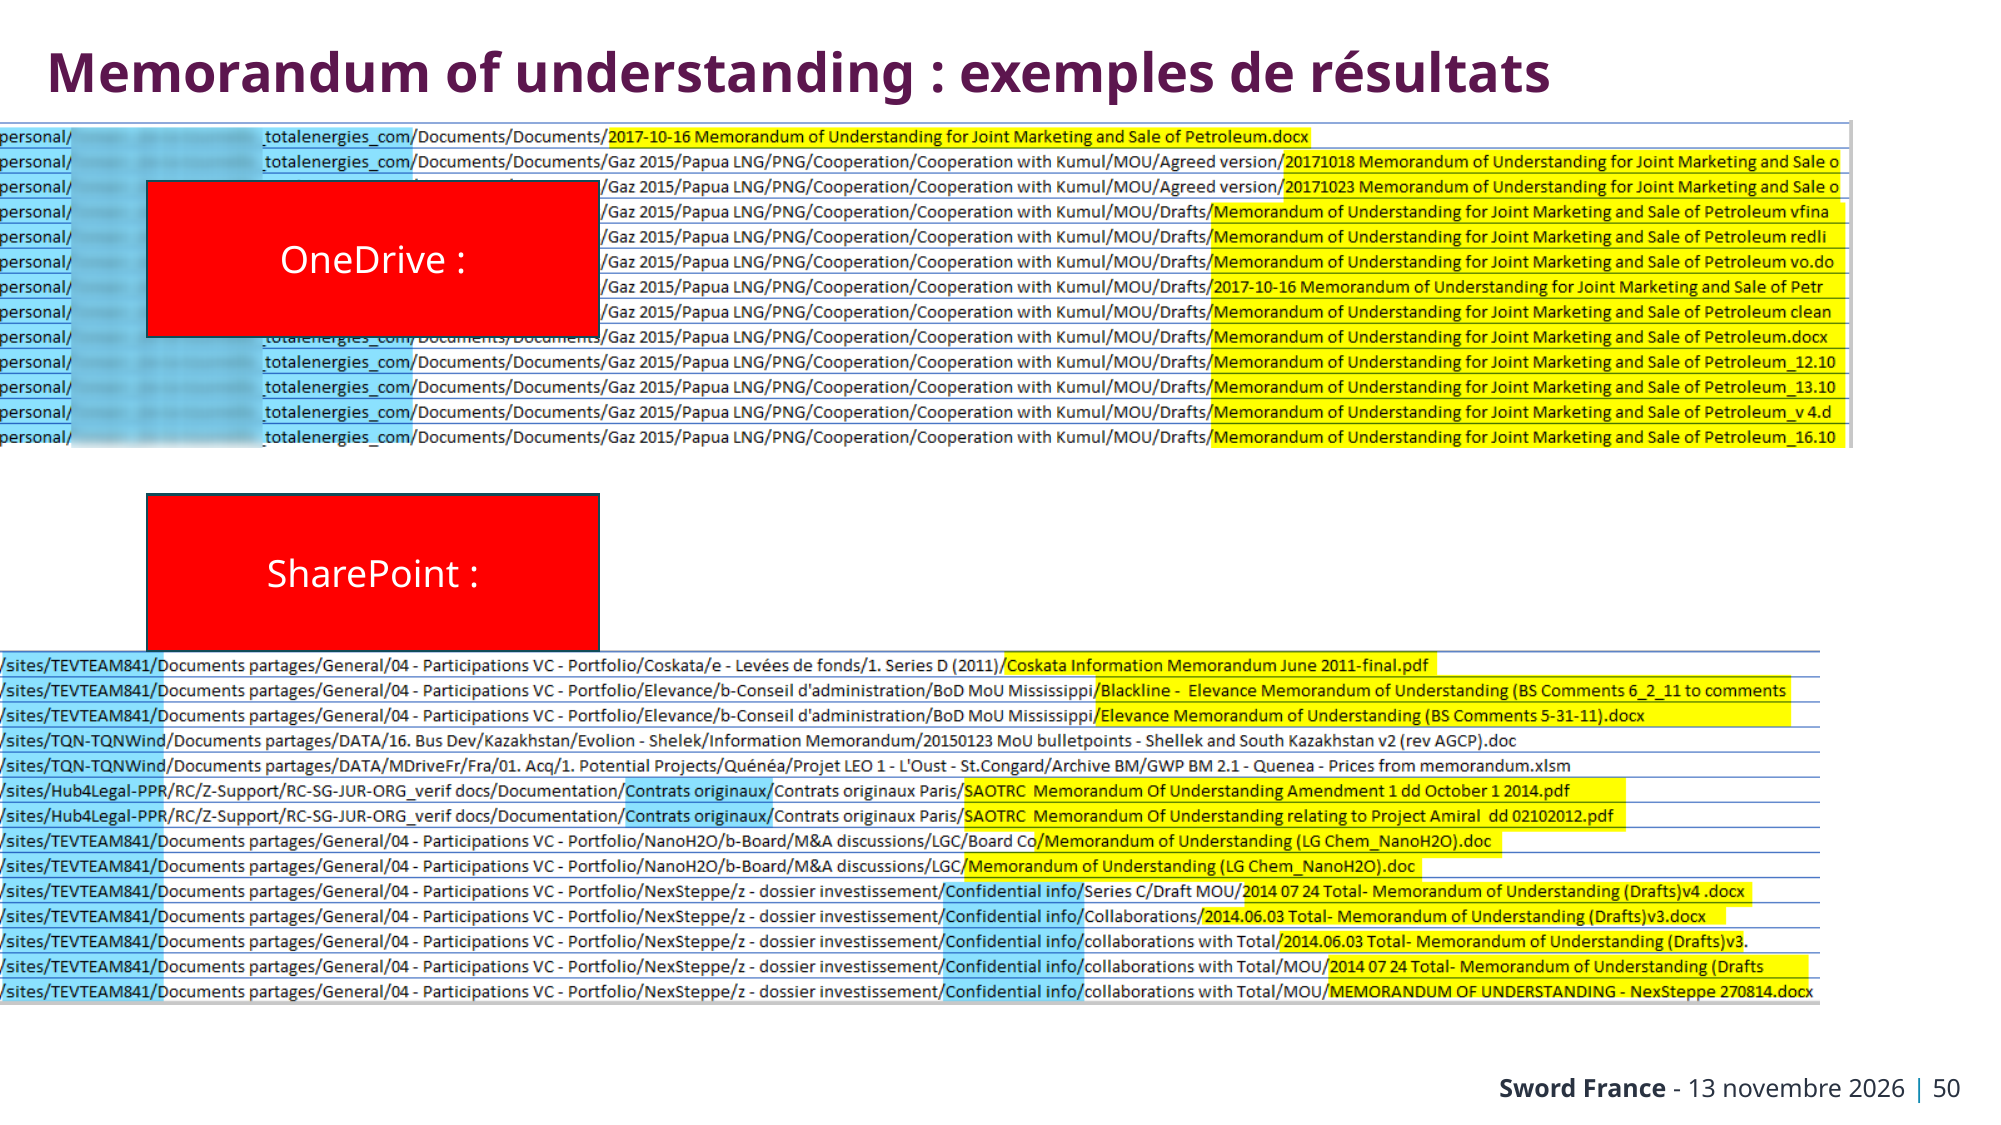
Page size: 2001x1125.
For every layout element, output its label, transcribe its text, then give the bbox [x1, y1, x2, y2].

picture [0, 650, 1820, 1005]
title Memorandum of understanding : exemples de résultats [31, 47, 1936, 103]
text_box SharePoint : [146, 493, 600, 650]
picture [0, 120, 1853, 448]
